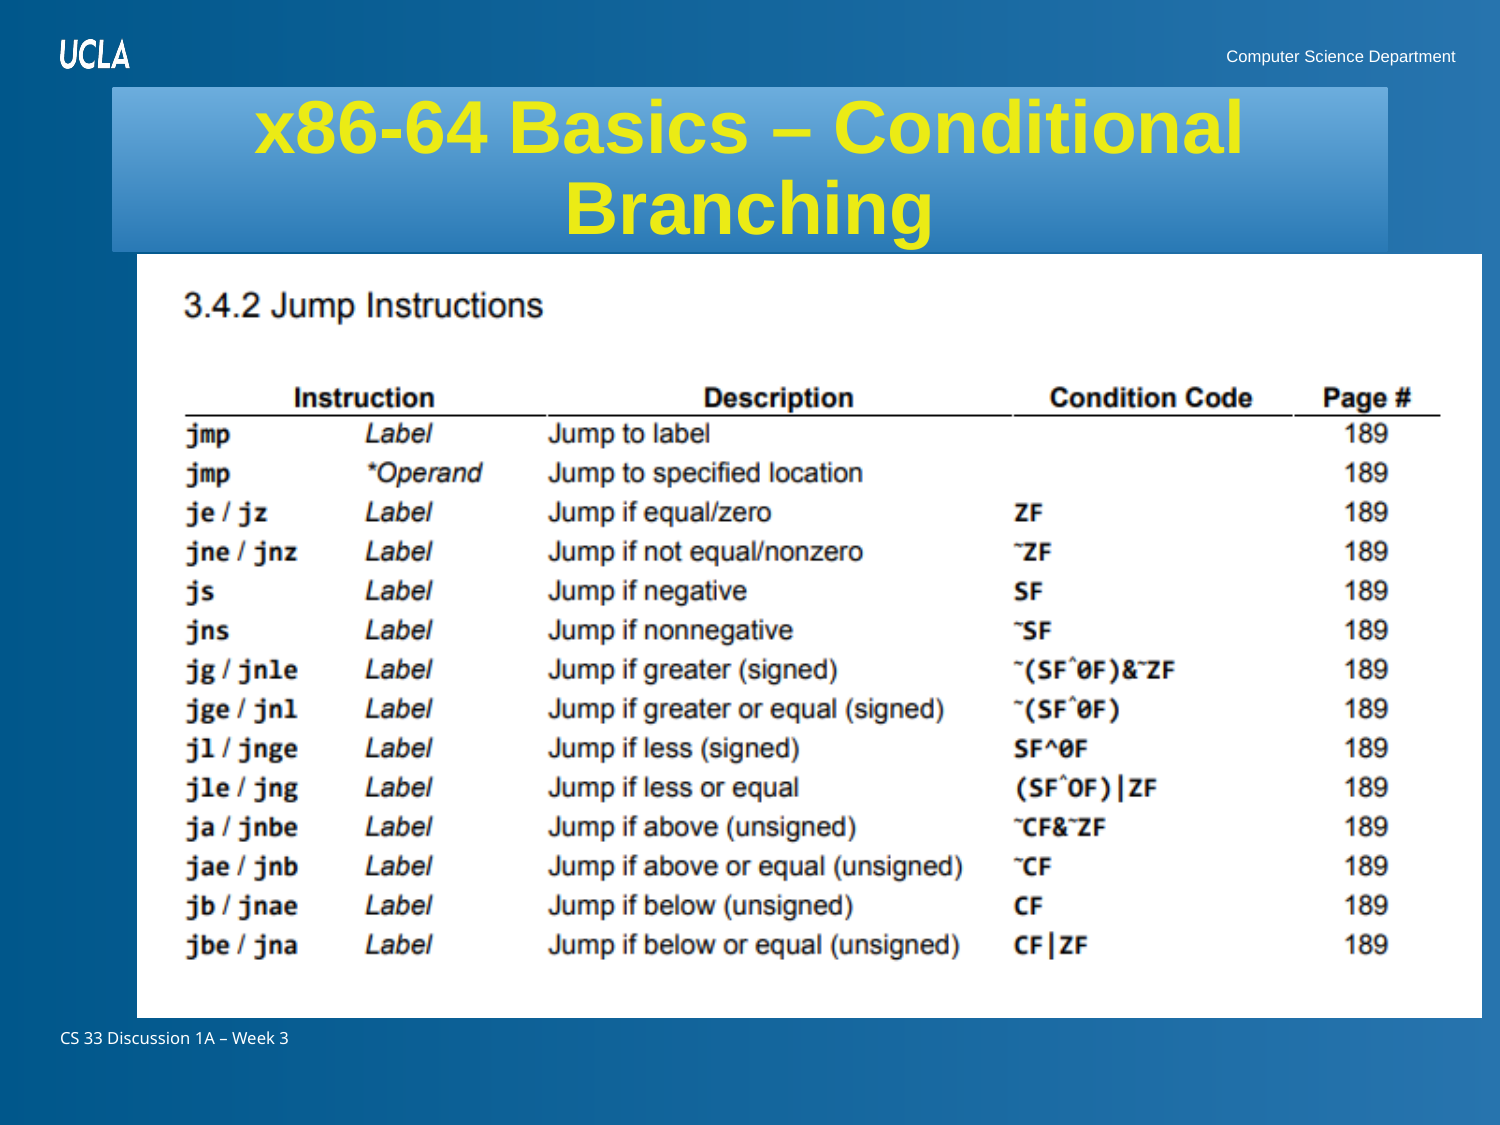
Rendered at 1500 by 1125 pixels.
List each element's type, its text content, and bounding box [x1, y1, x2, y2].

title x86-64 Basics – Conditional Branching [112, 87, 1388, 252]
picture [60, 38, 130, 69]
picture [137, 254, 1482, 1018]
